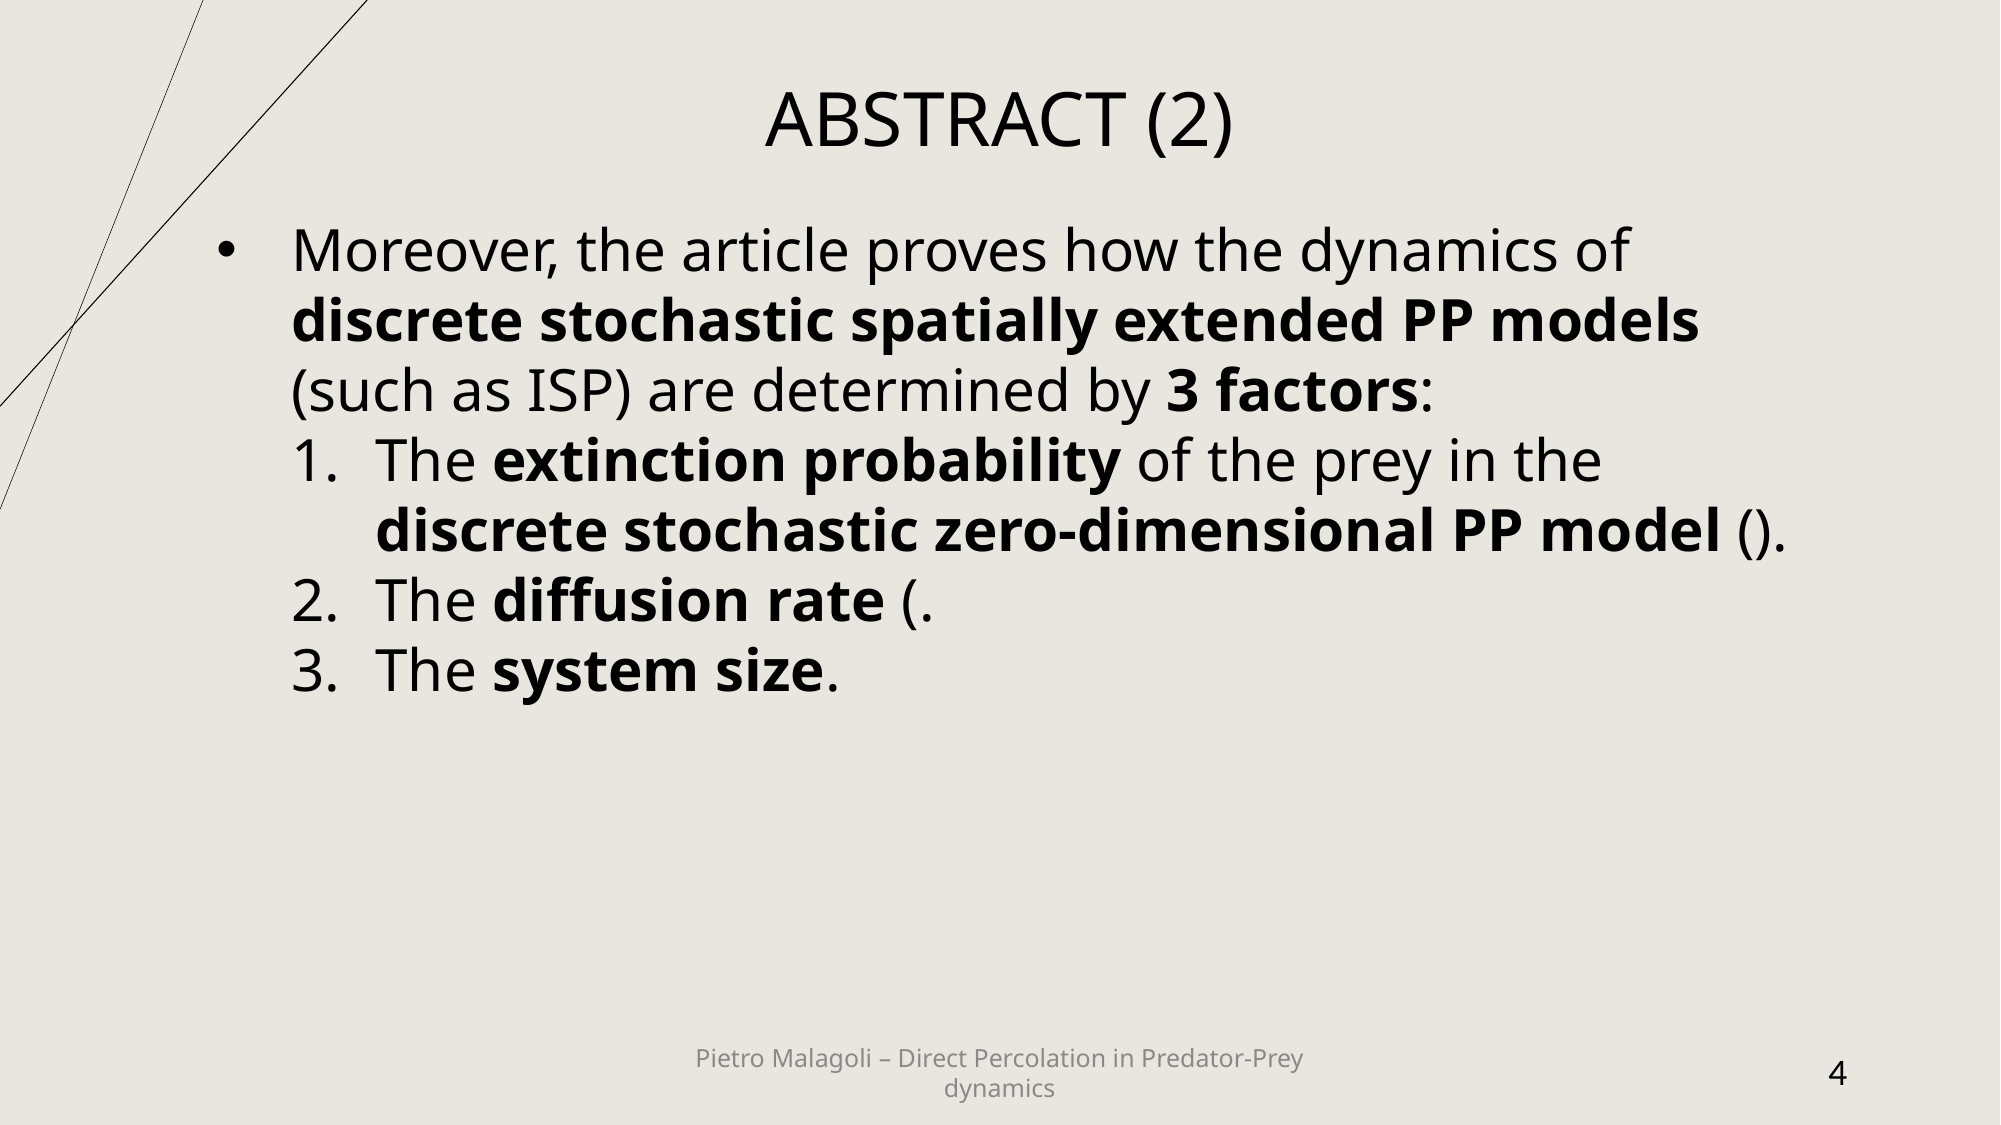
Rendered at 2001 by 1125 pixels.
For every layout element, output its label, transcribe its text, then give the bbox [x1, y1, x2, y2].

text_box 4 [1412, 1040, 1863, 1101]
text_box ABSTRACT (2) [267, 64, 1733, 170]
text_box Pietro Malagoli – Direct Percolation in Predator-Prey dynamics [662, 1042, 1338, 1103]
